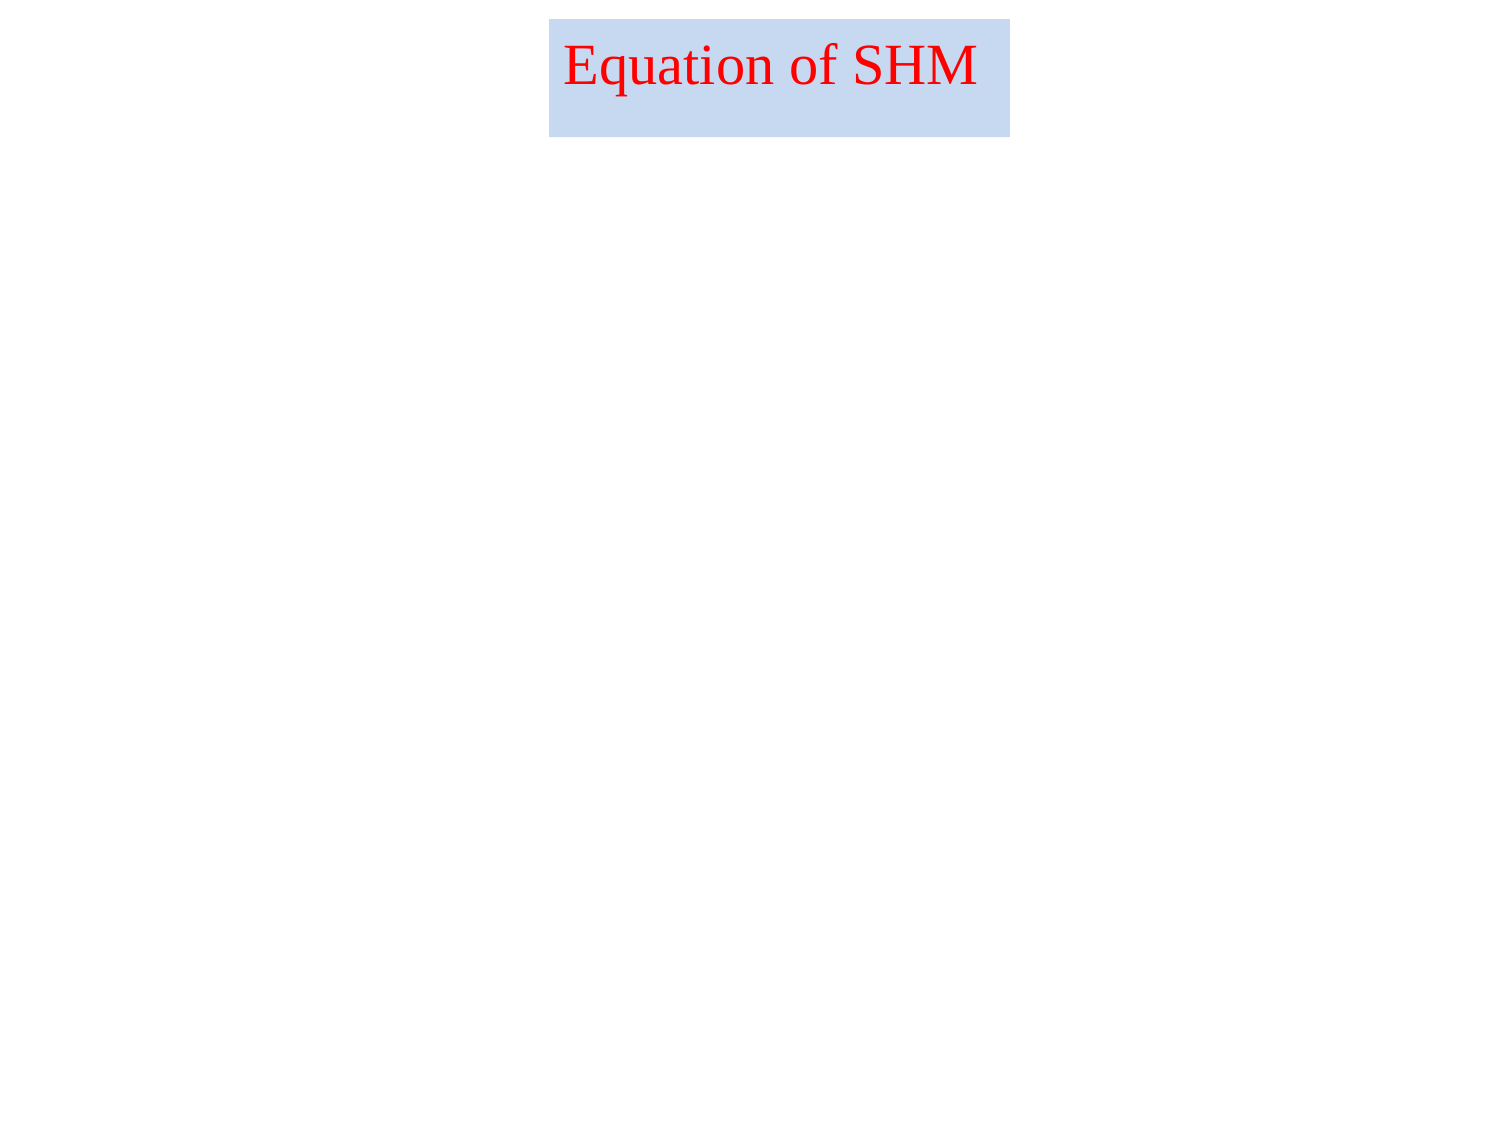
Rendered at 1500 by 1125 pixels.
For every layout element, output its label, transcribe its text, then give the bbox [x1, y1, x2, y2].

text_box Equation of SHM [549, 19, 1010, 138]
